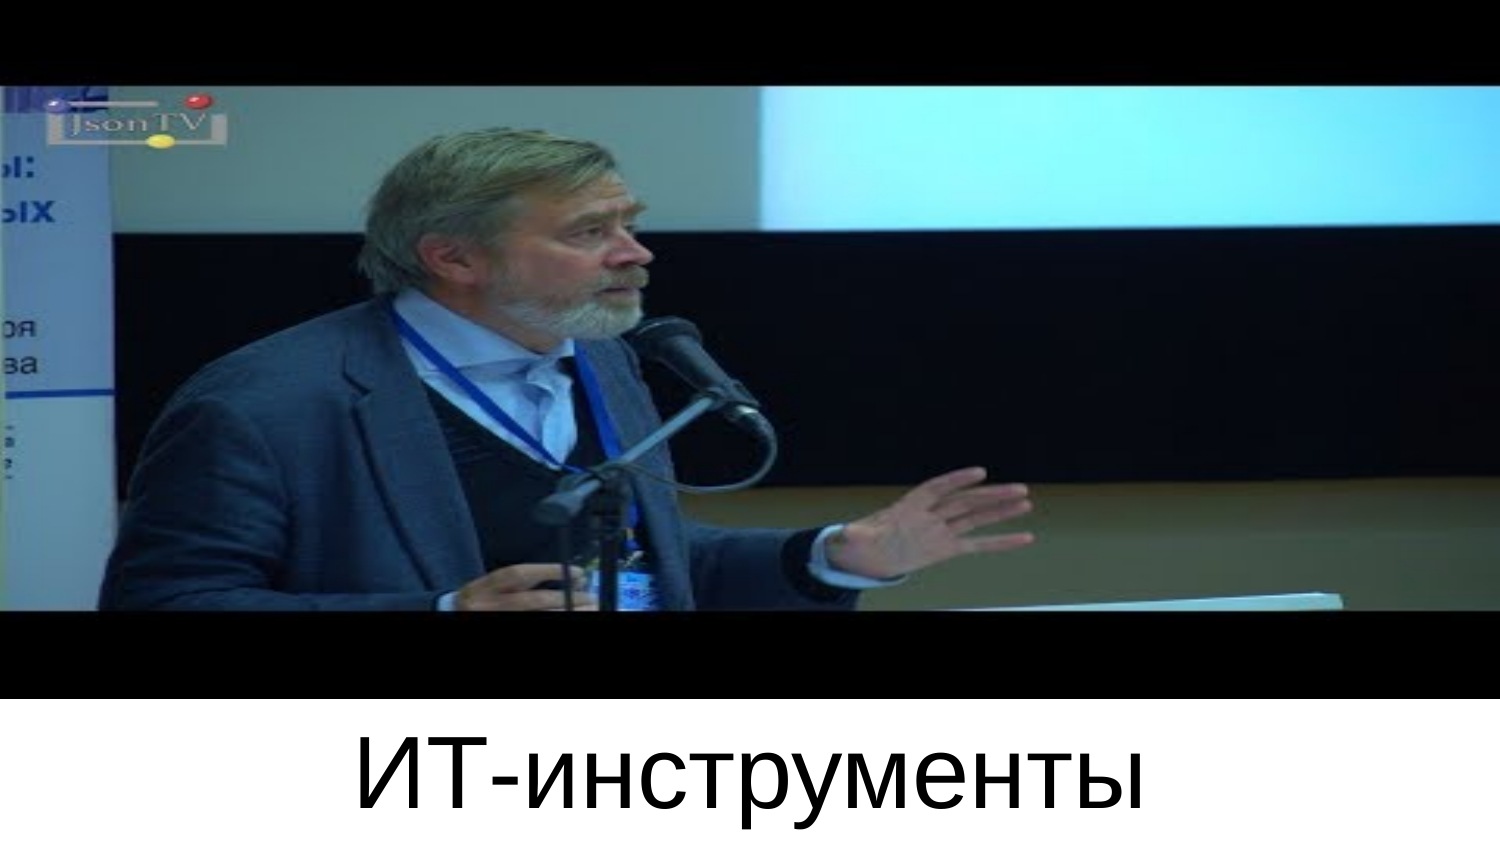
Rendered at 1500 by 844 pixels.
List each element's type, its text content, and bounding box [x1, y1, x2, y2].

picture [0, 0, 1500, 700]
title ИТ-инструменты [0, 708, 1500, 844]
